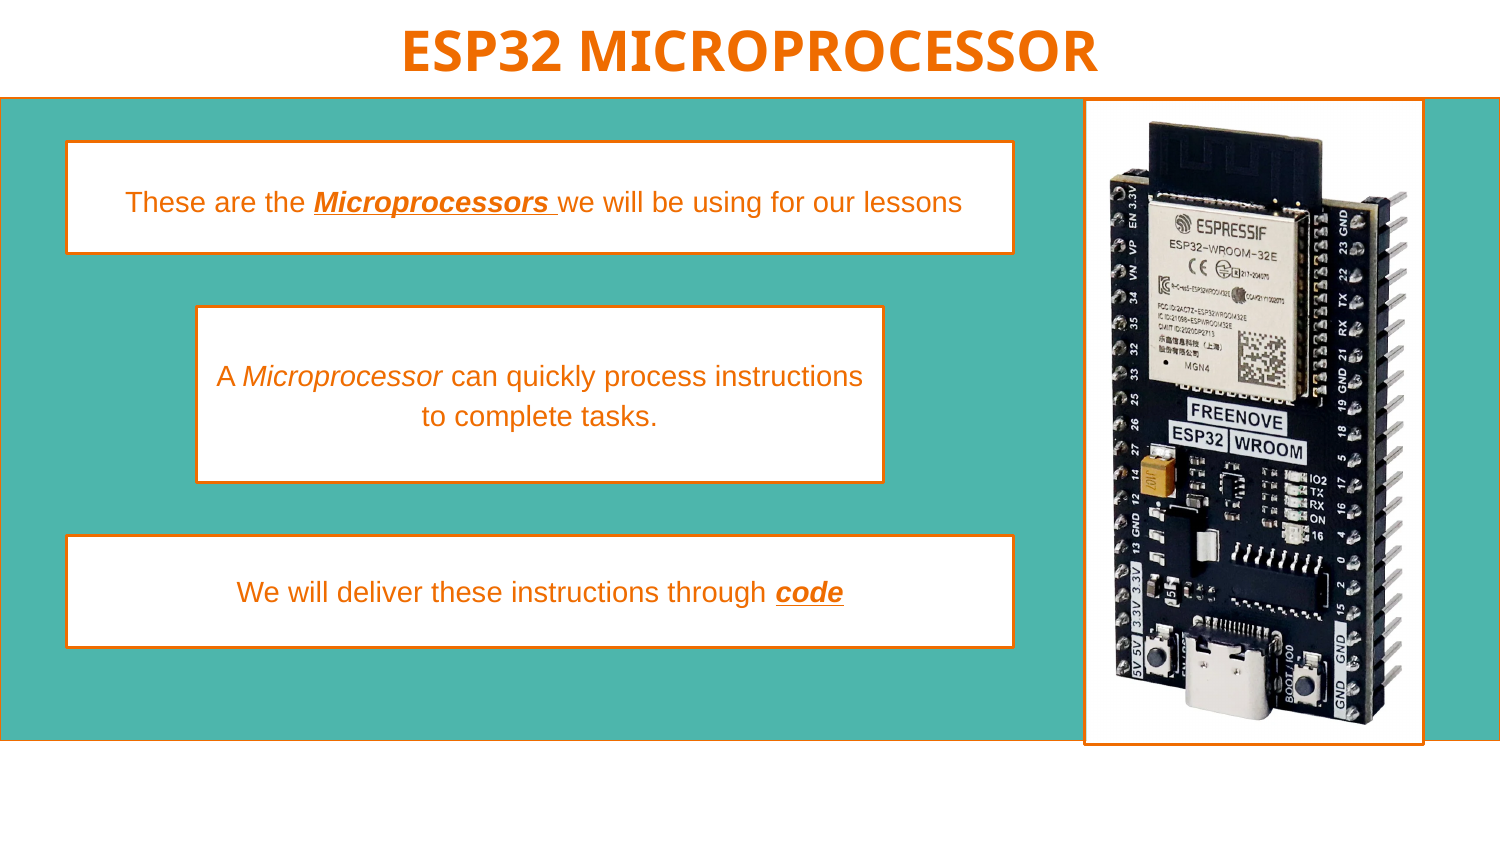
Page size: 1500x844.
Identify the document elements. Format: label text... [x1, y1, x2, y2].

picture [1086, 100, 1423, 744]
text_box A Microprocessor can quickly process instructions to complete tasks. [196, 306, 884, 483]
text_box [0, 97, 1083, 741]
text_box [1425, 97, 1500, 741]
text_box These are the Microprocessors we will be using for our lessons [66, 141, 1014, 254]
text_box We will deliver these instructions through code [66, 535, 1014, 648]
title ESP32 MICROPROCESSOR [51, 0, 1449, 98]
